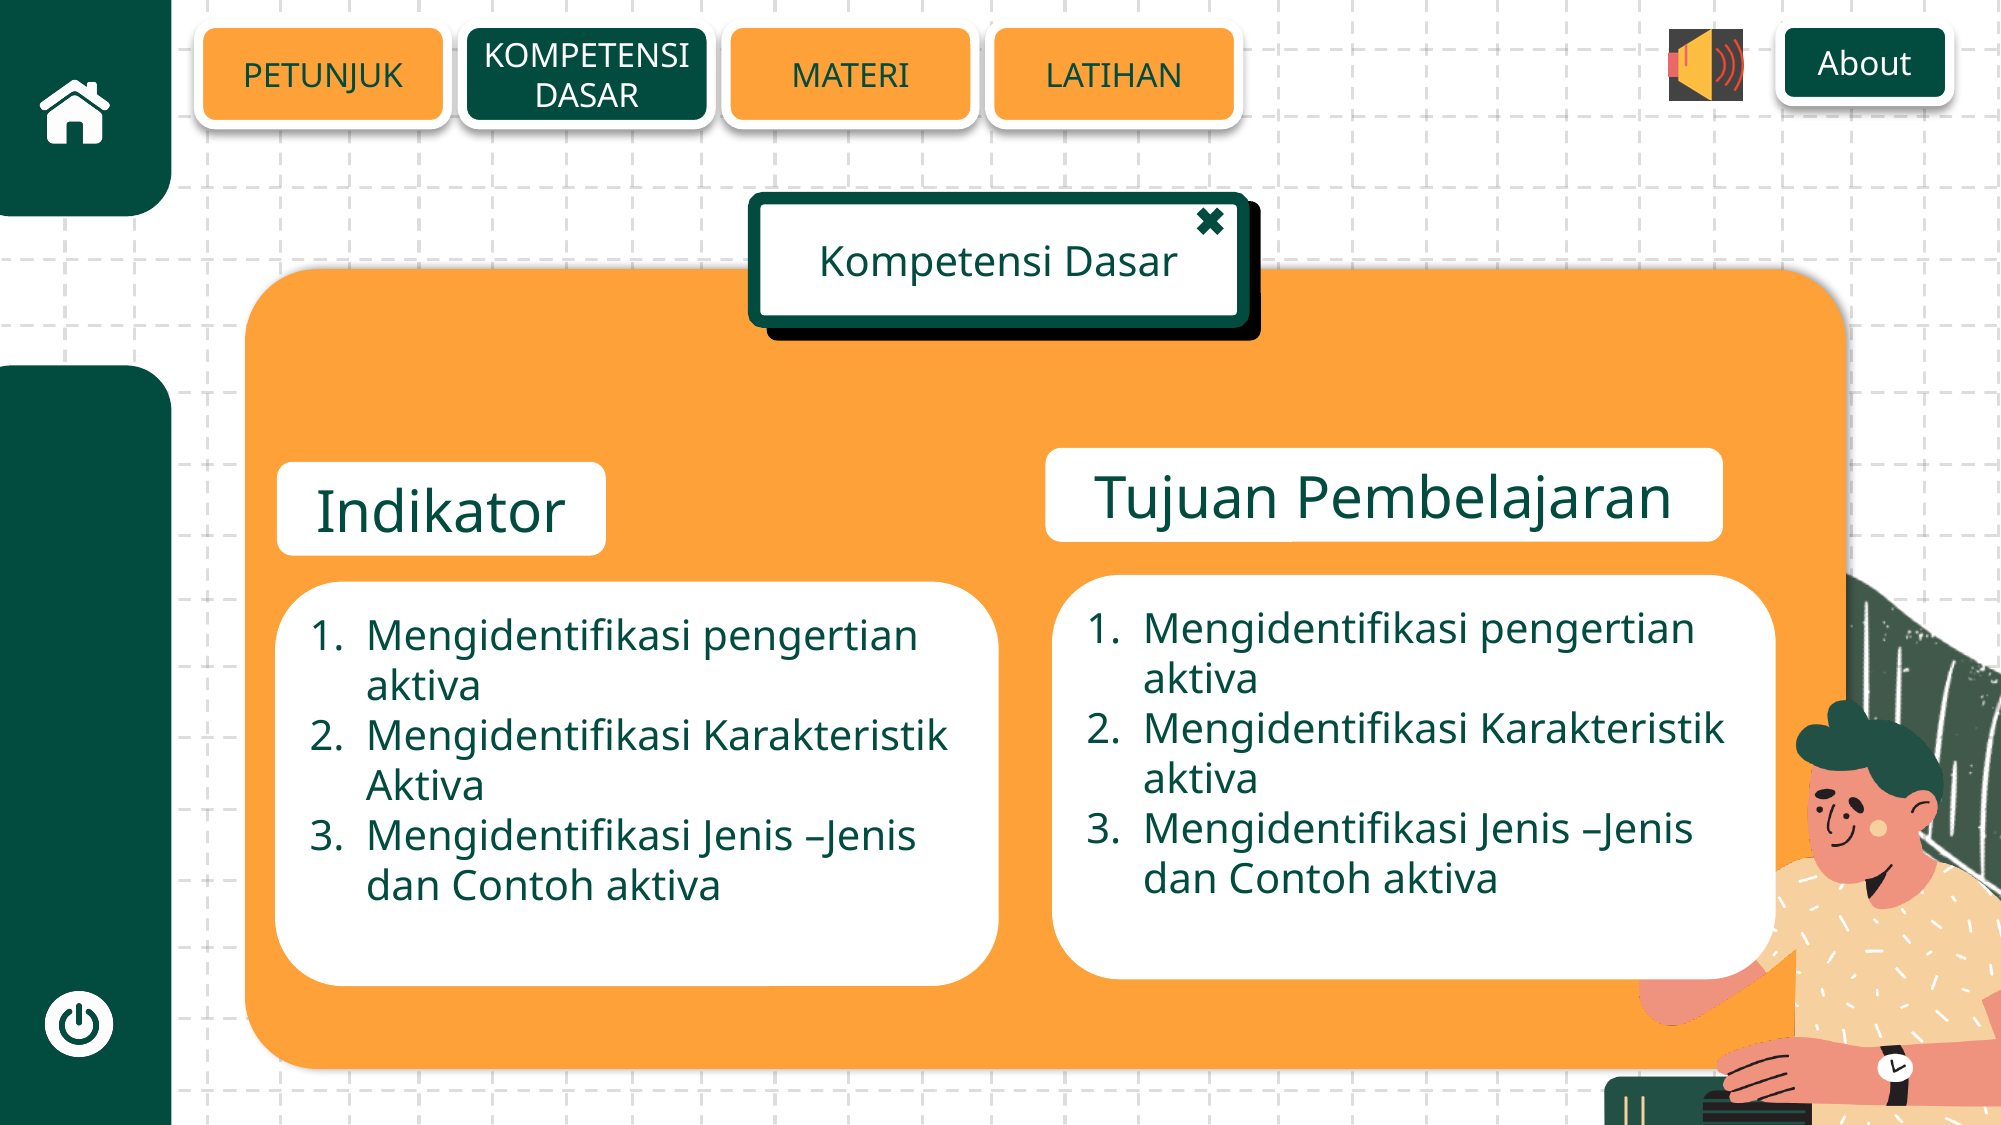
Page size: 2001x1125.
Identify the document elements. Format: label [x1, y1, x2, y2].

text_box [275, 461, 999, 990]
text_box [1045, 447, 1776, 983]
picture [0, 0, 2001, 1125]
text_box [754, 198, 1261, 341]
